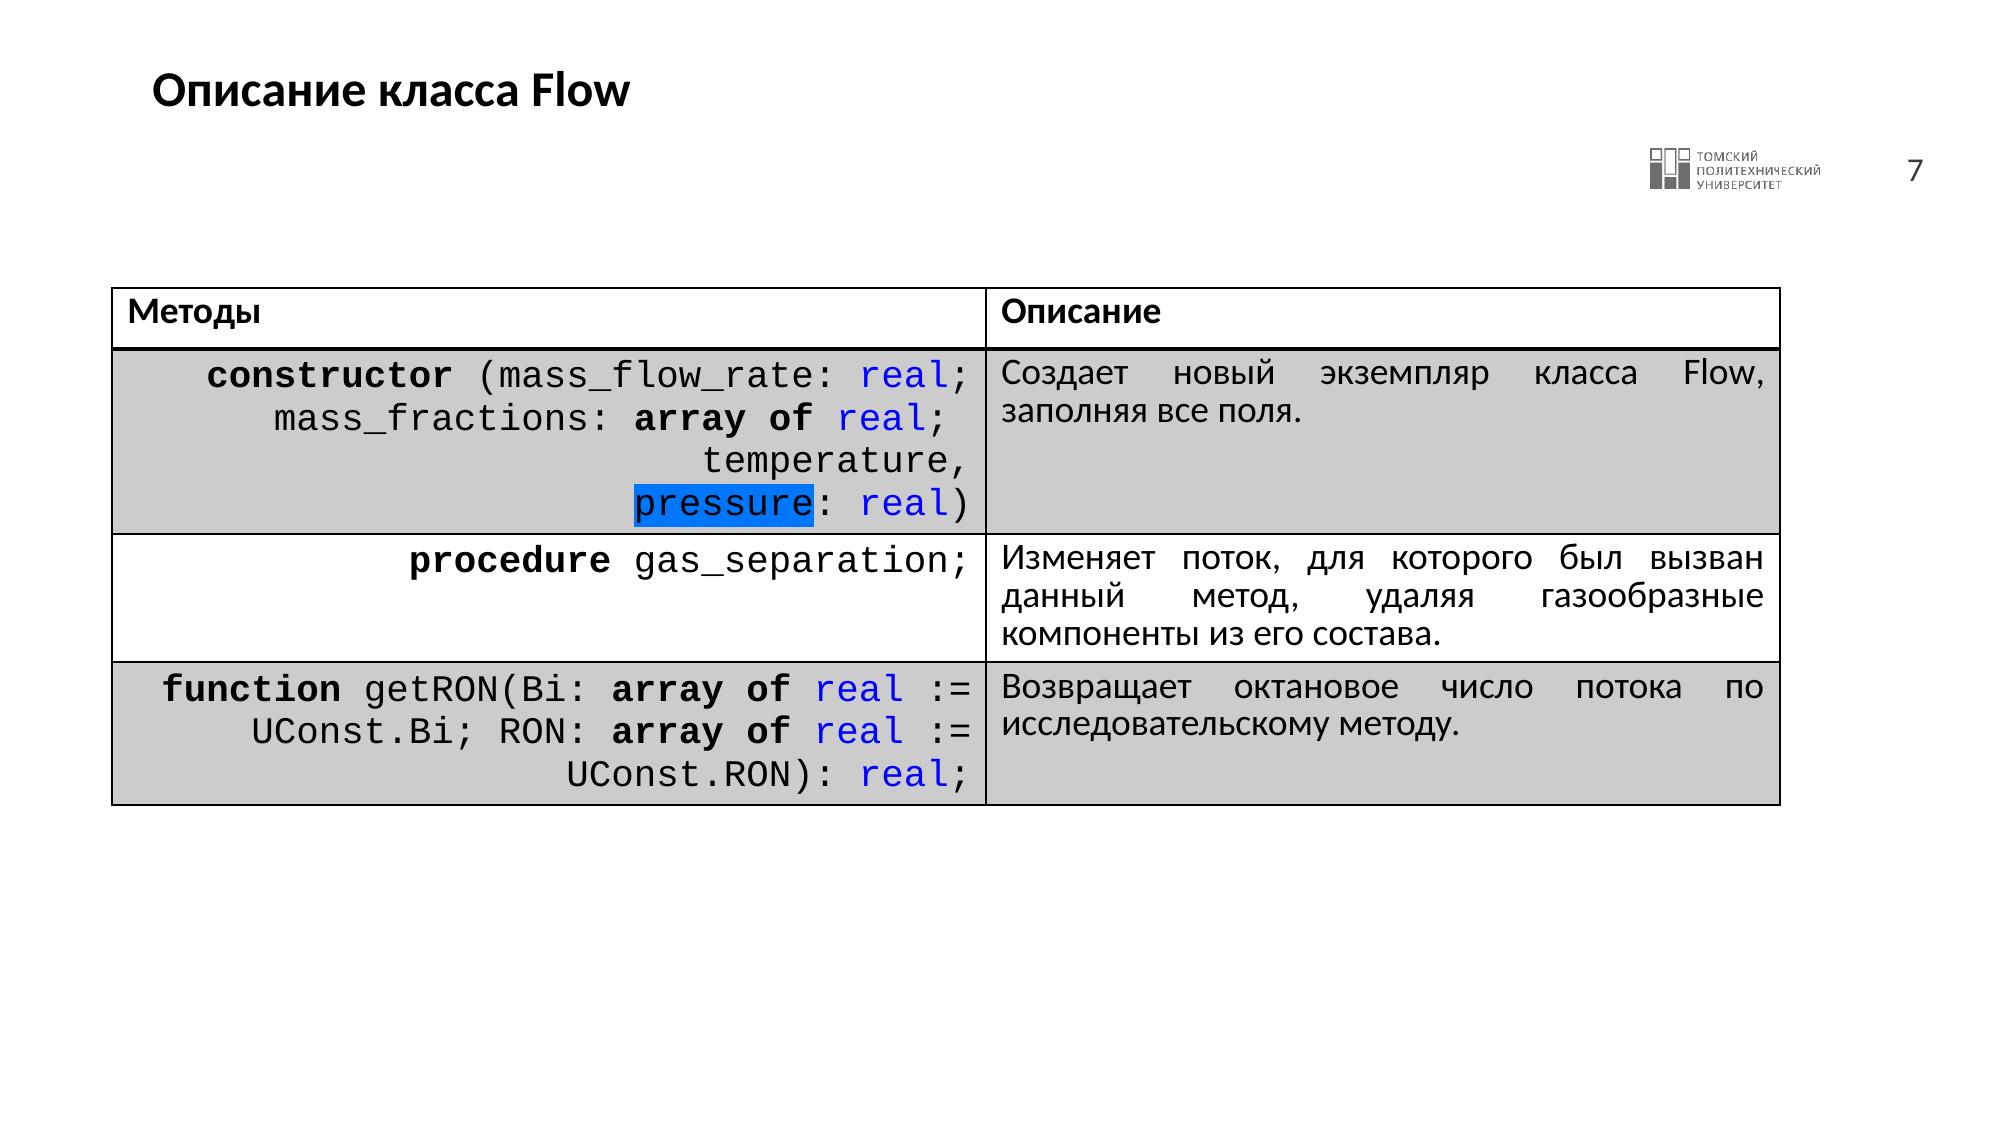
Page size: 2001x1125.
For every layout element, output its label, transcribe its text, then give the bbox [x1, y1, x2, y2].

table_cell Создает новый экземпляр класса Flow, заполняя все поля. [987, 351, 1779, 533]
picture [1650, 148, 1820, 189]
table_cell function getRON(Bi: array of real := UConst.Bi; RON: array of real := UConst.RON): real; [113, 663, 985, 804]
table_header Описание [987, 289, 1779, 347]
title Описание класса Flow [137, 24, 1755, 156]
table_cell procedure gas_separation; [113, 535, 985, 661]
table_header Методы [113, 289, 985, 347]
table_cell Возвращает октановое число потока по исследовательскому методу. [987, 663, 1779, 804]
table_cell constructor (mass_flow_rate: real; mass_fractions: array of real; temperature, pressure: real) [113, 351, 985, 533]
table_cell Изменяет поток, для которого был вызван данный метод, удаляя газообразные компоненты из его состава. [987, 535, 1779, 661]
